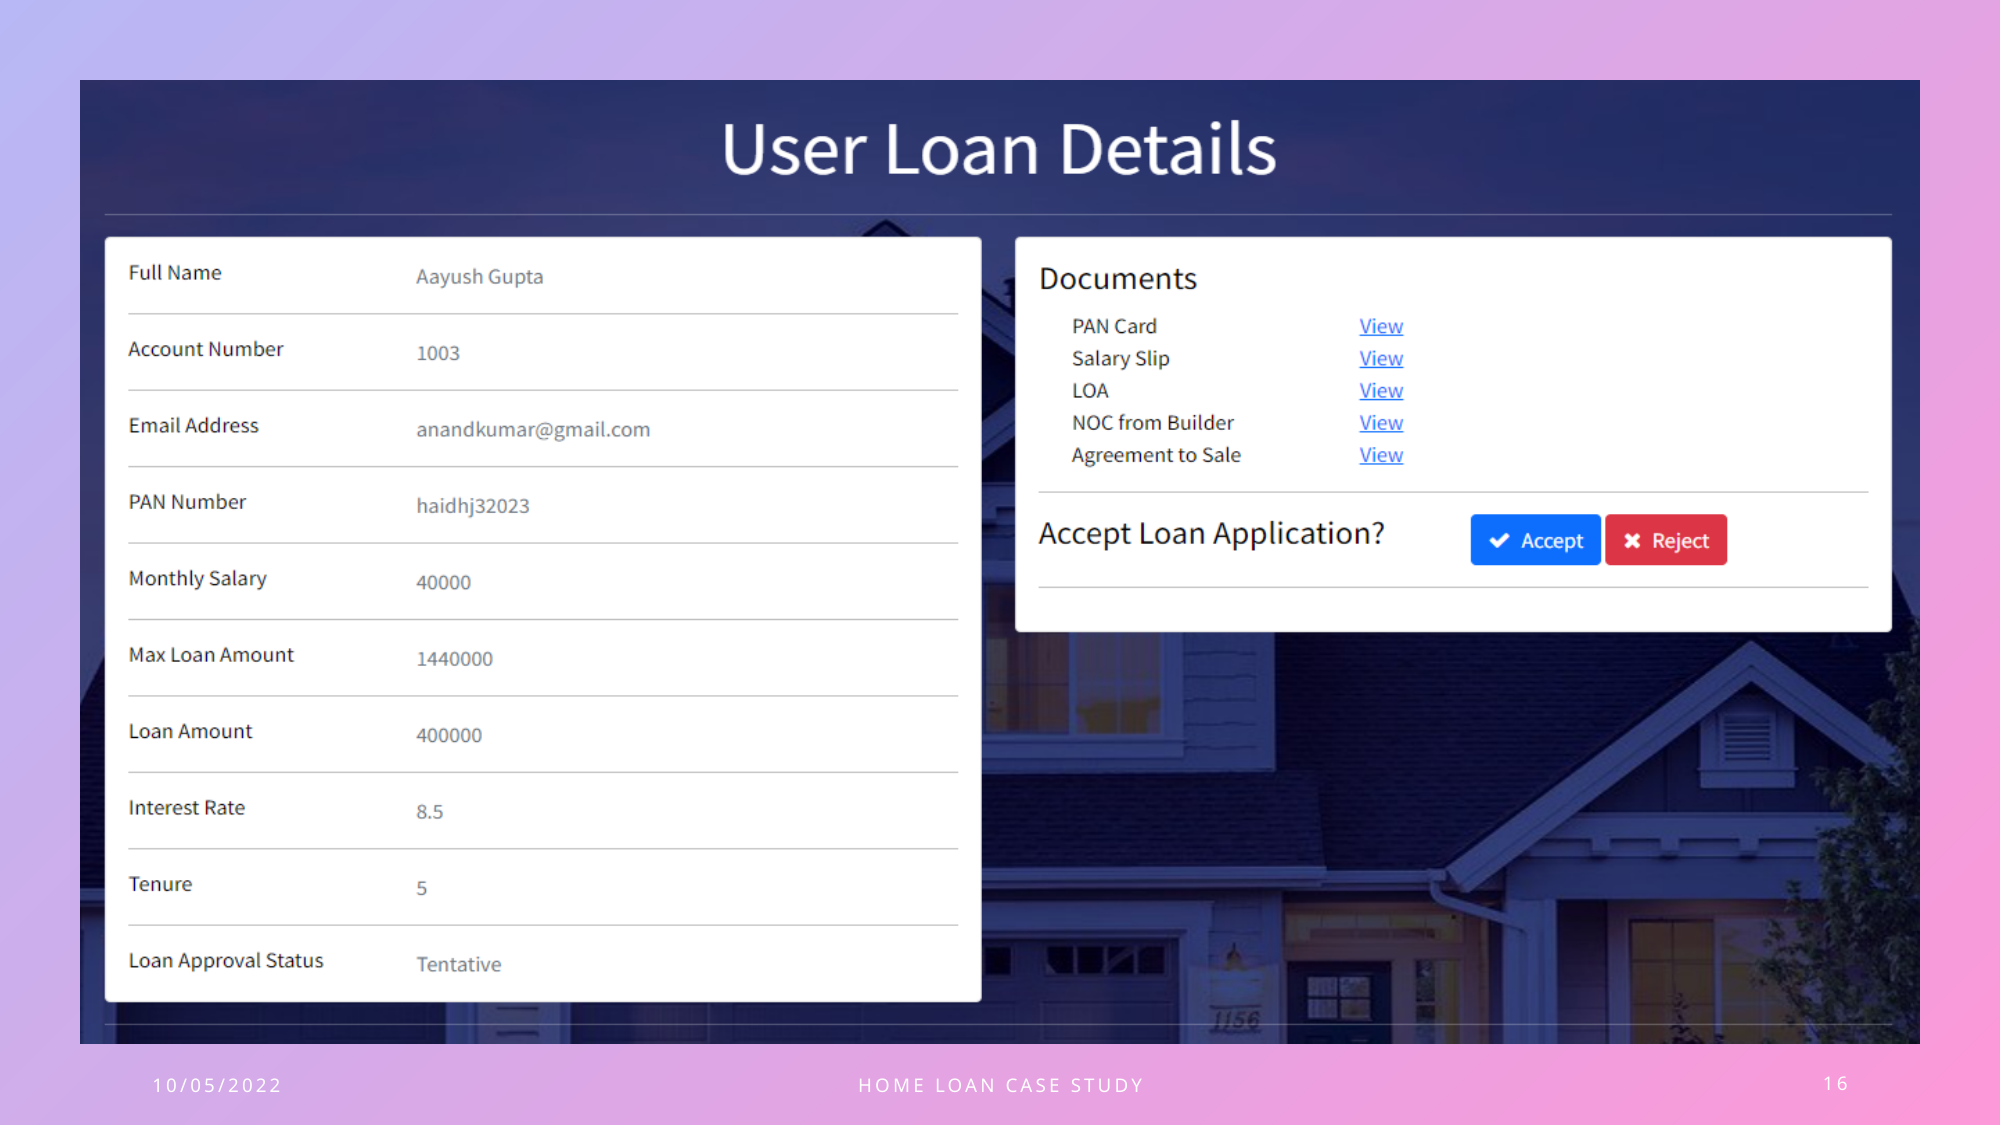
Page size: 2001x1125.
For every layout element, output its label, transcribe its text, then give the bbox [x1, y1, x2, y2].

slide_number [137, 1054, 588, 1115]
footer Home Loan Case study [662, 1054, 1338, 1115]
slide_number 16 [1412, 1054, 1863, 1115]
picture [80, 80, 1920, 1044]
